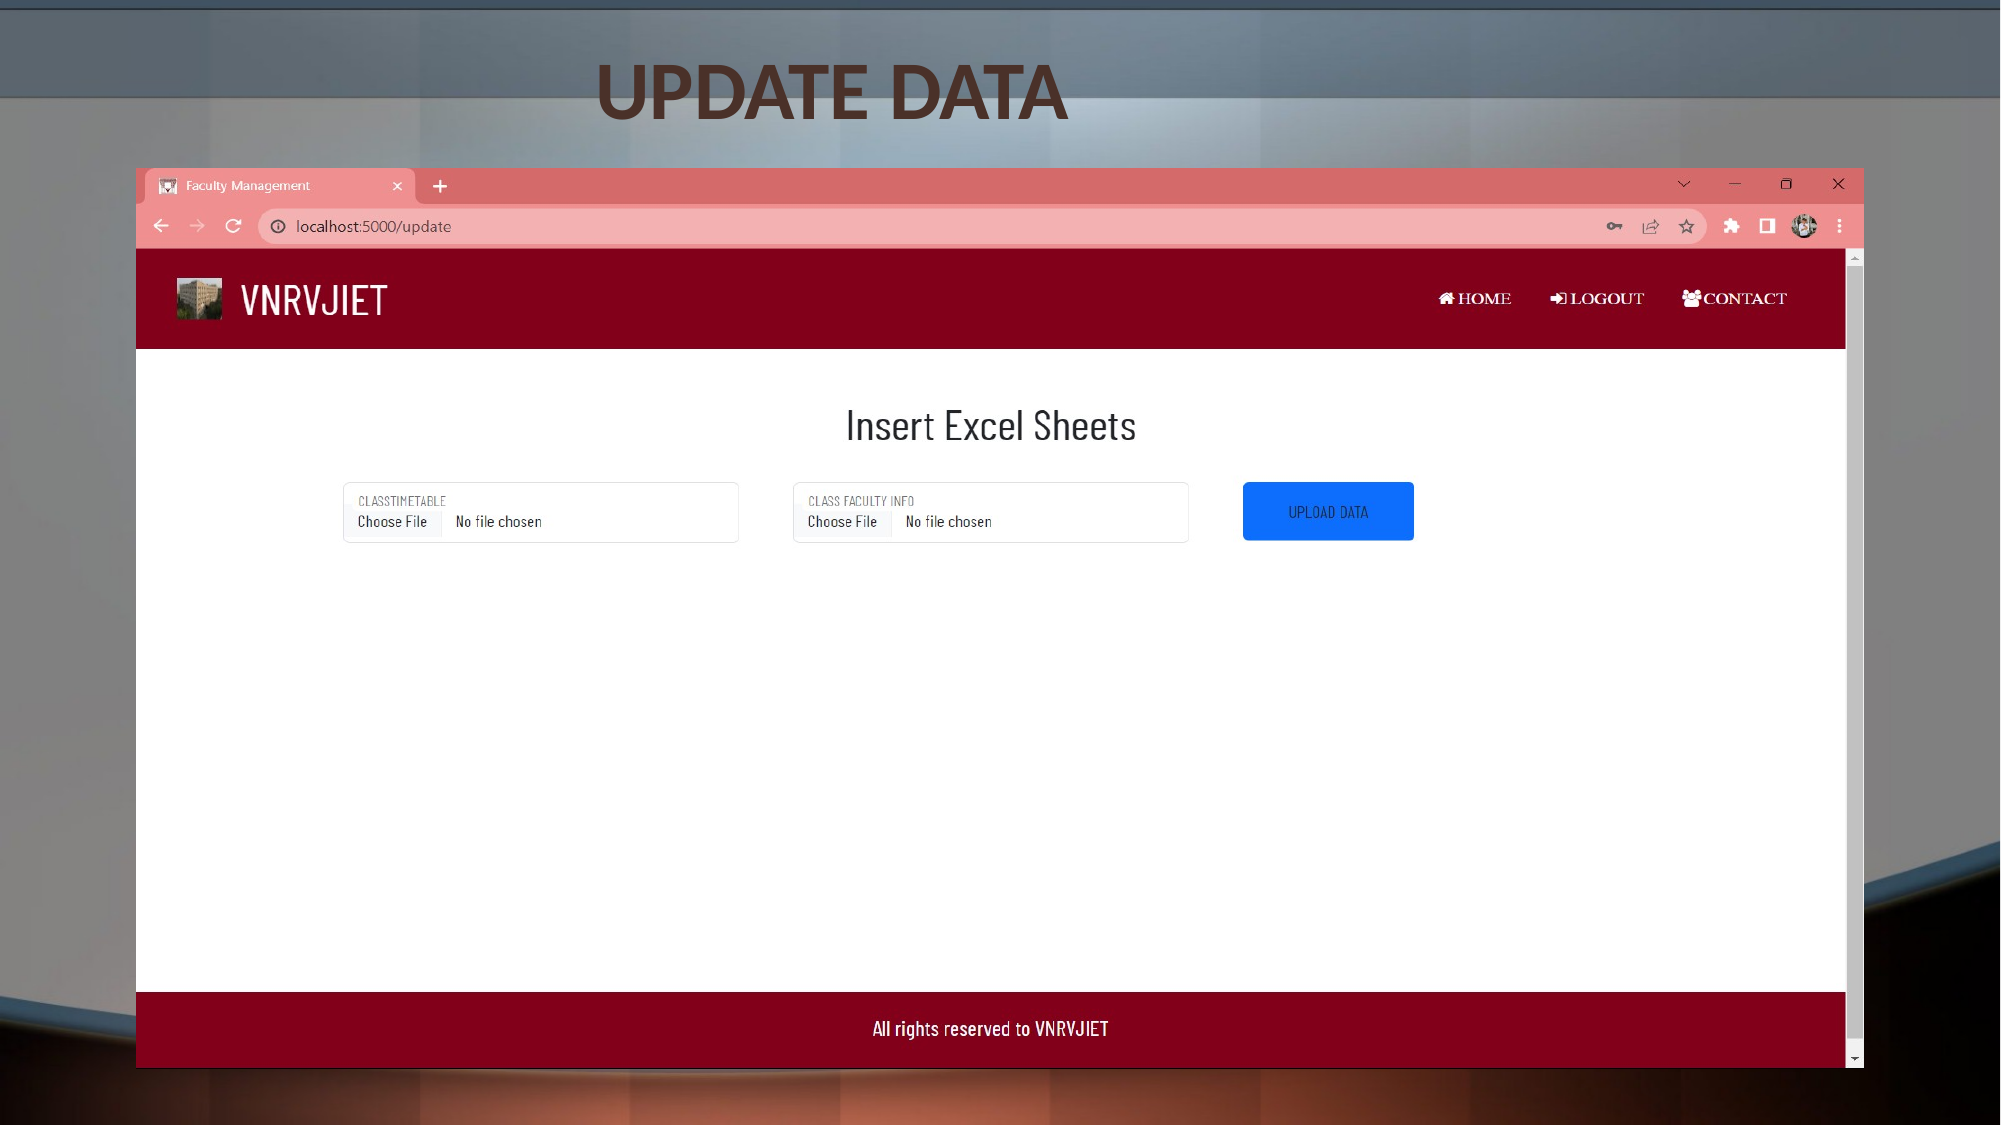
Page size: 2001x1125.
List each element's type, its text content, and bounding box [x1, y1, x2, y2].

title UPDATE DATA [468, 0, 2000, 189]
picture [0, 0, 2001, 1125]
